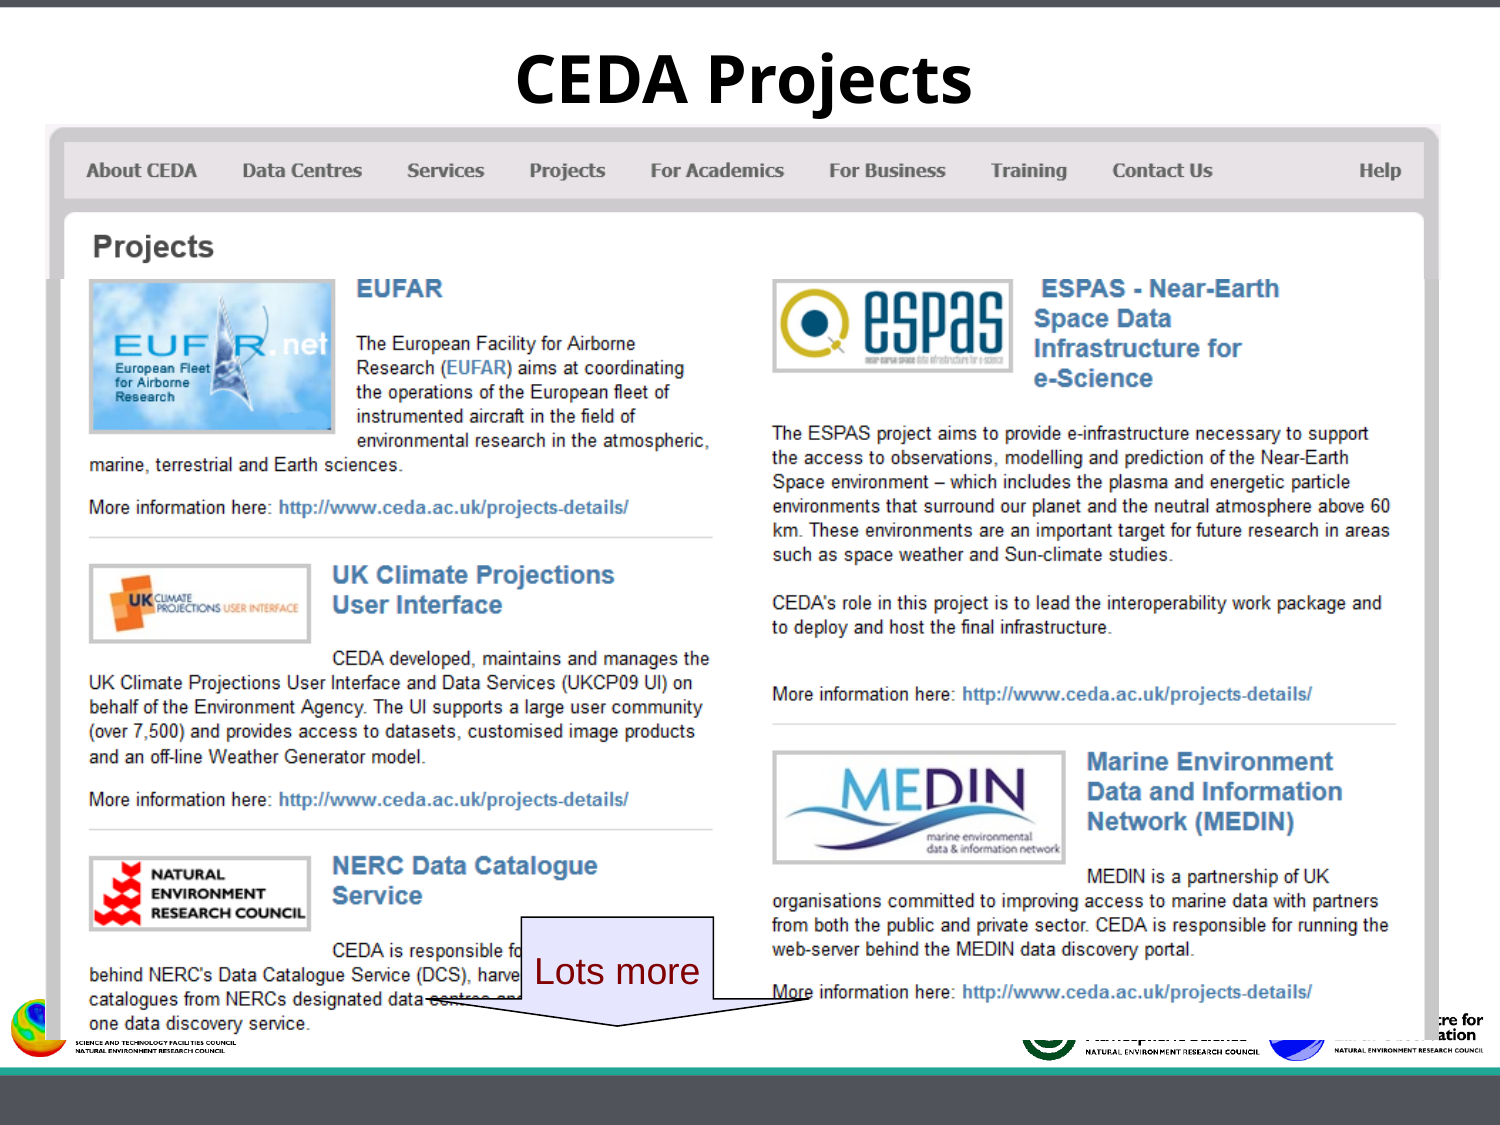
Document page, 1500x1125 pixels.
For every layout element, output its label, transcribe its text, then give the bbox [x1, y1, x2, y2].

picture [0, 0, 1500, 1125]
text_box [45, 124, 1441, 1027]
text_box CEDA Projects [215, 29, 1273, 123]
